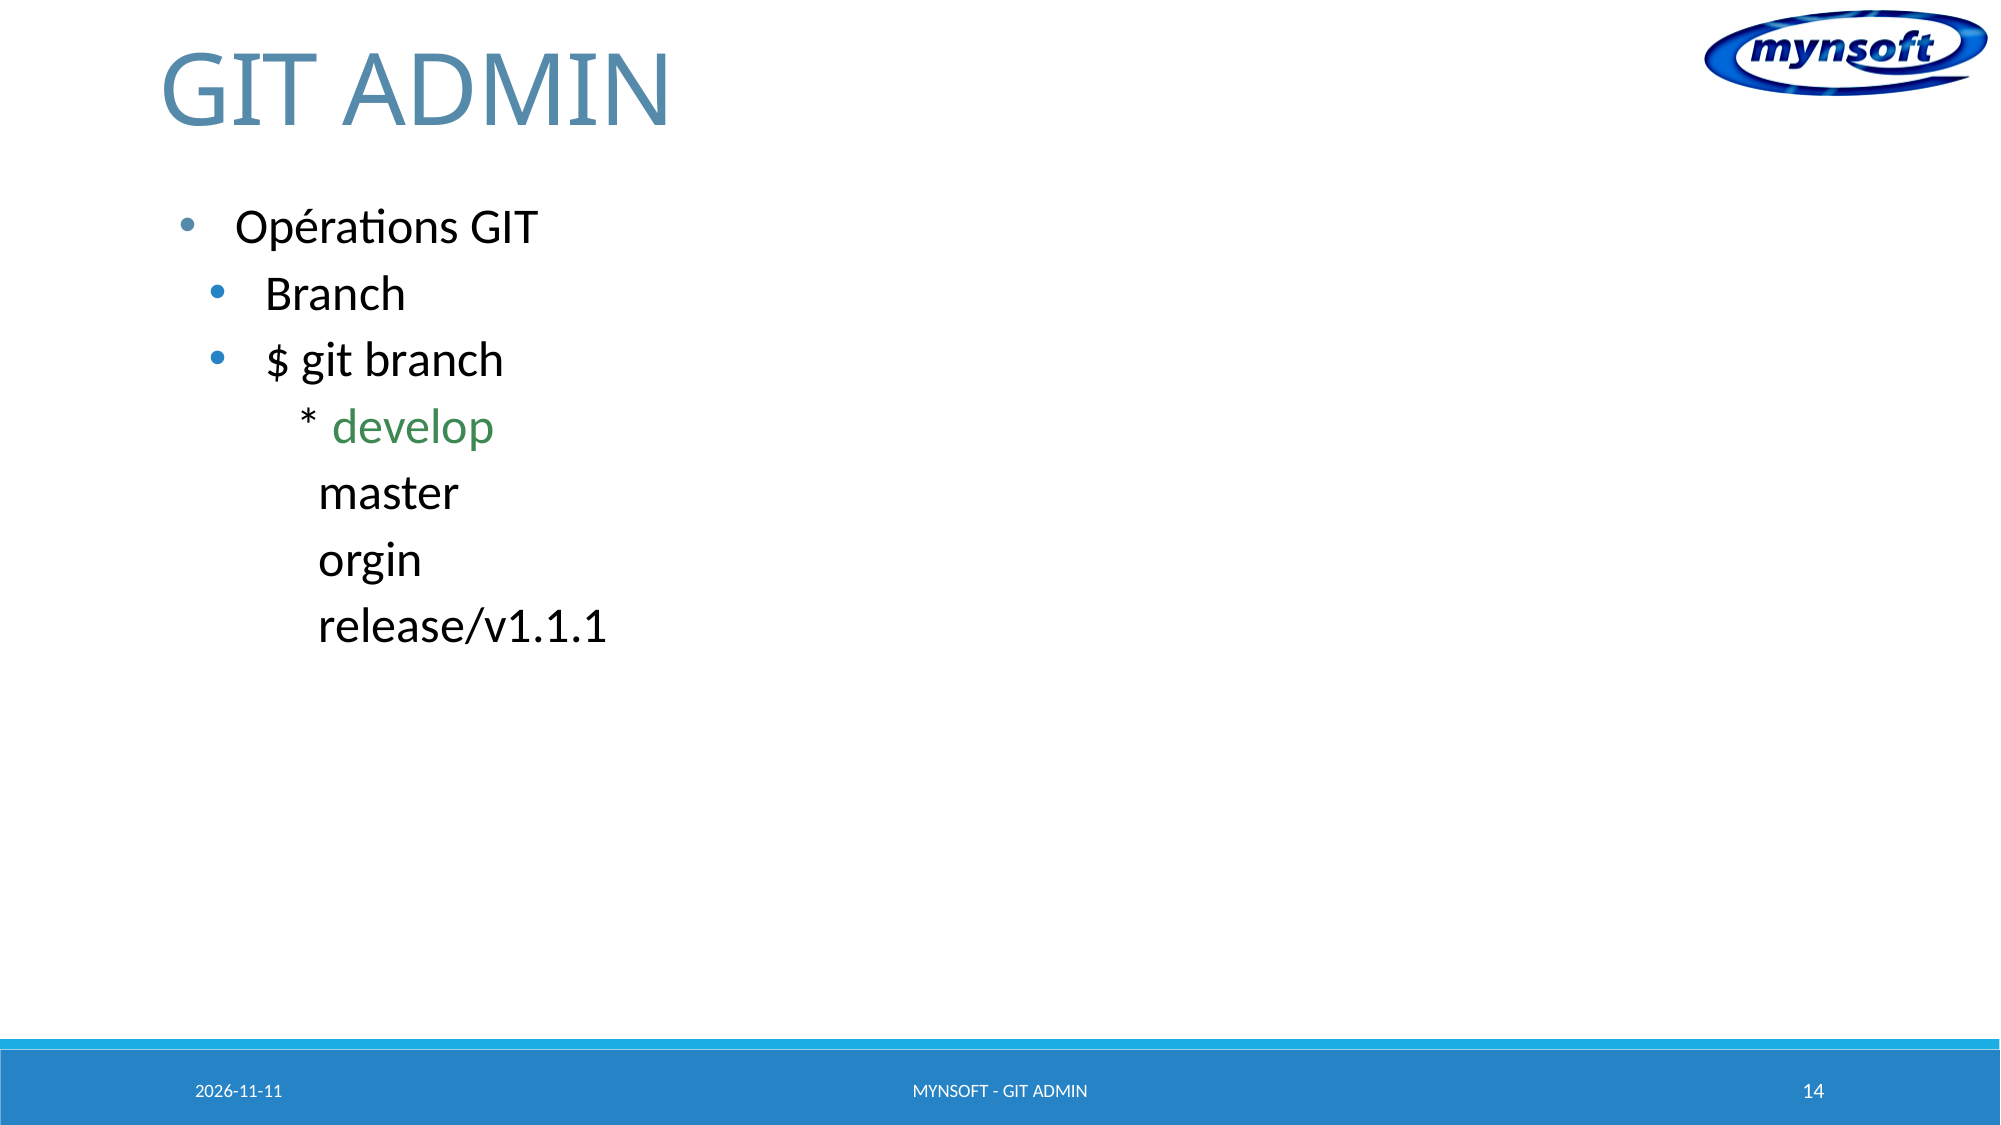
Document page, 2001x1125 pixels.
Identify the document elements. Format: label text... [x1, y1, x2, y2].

picture [1702, 8, 1990, 99]
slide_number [180, 1059, 586, 1120]
title GIT ADMIN [158, 42, 1841, 148]
list Opérations GIT Branch $ git branch * develop master orgin release/v1.1.1 [130, 193, 1820, 1063]
footer MYNSOFT - GIT ADMIN [604, 1059, 1396, 1120]
slide_number 14 [1624, 1059, 1840, 1120]
